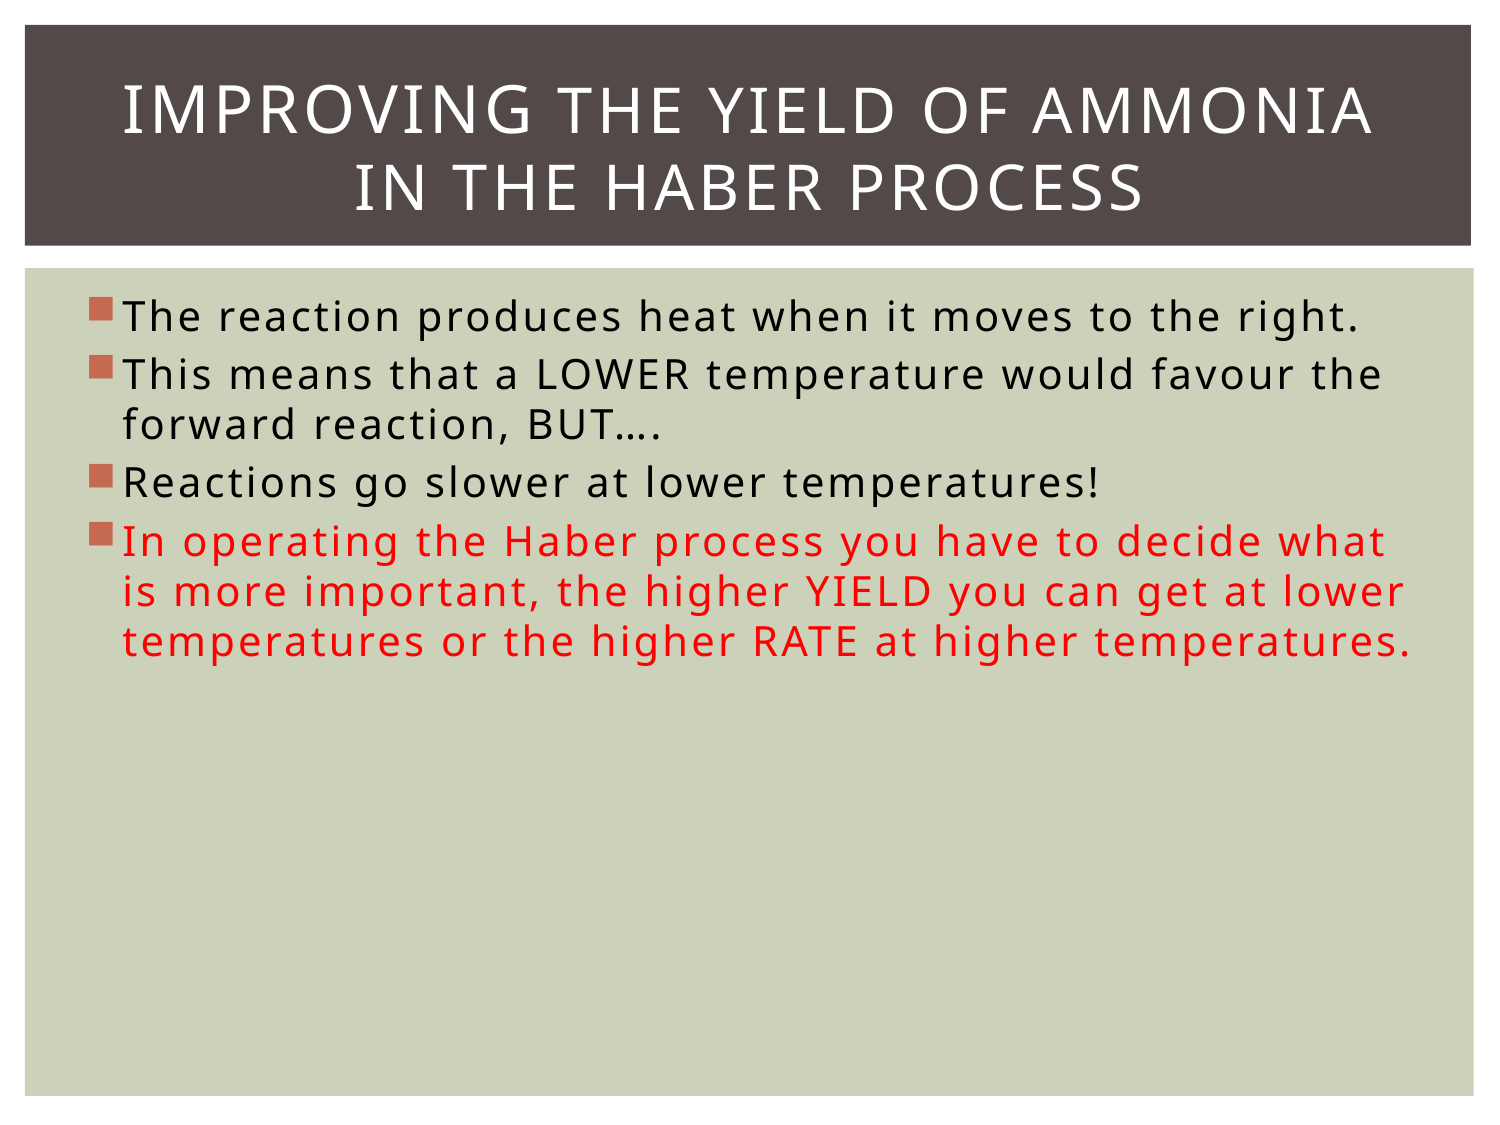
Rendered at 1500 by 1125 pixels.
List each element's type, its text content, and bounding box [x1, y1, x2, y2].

list The reaction produces heat when it moves to the right. This means that a LOWER temperature would favour the forward reaction, BUT…. Reactions go slower at lower temperatures! In operating the Haber process you have to decide what is more important, the higher YIELD you can get at lower temperatures or the higher RATE at higher temperatures. [62, 281, 1442, 1005]
title Improving the yield of ammonia in the Haber process [62, 58, 1438, 232]
